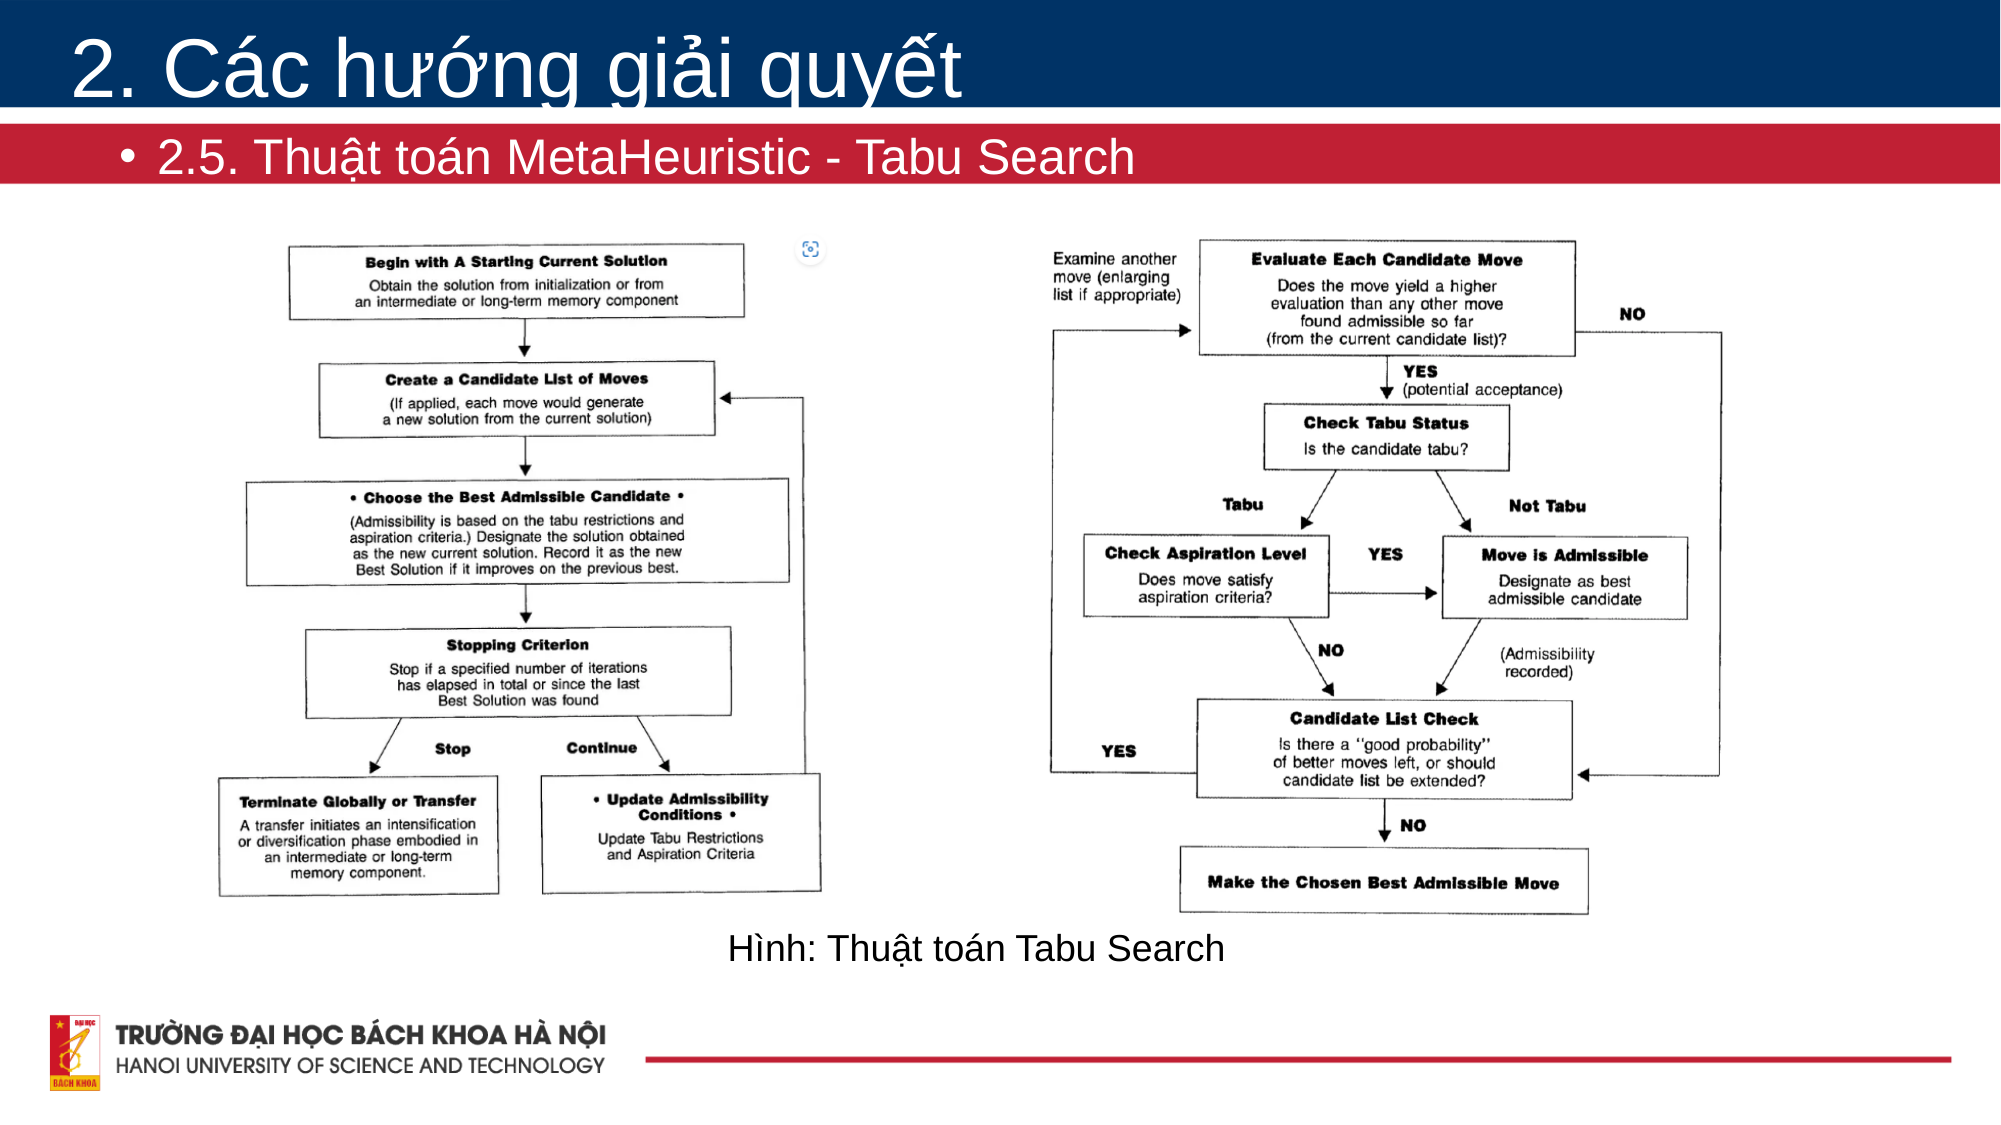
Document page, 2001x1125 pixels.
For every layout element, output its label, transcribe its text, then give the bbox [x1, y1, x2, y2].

picture [0, 0, 2001, 1125]
text_box 2. Các hướng giải quyết [55, 18, 1945, 112]
text_box 2.5. Thuật toán MetaHeuristic - Tabu Search [104, 124, 1945, 196]
text_box Hình: Thuật toán Tabu Search [494, 916, 1460, 977]
